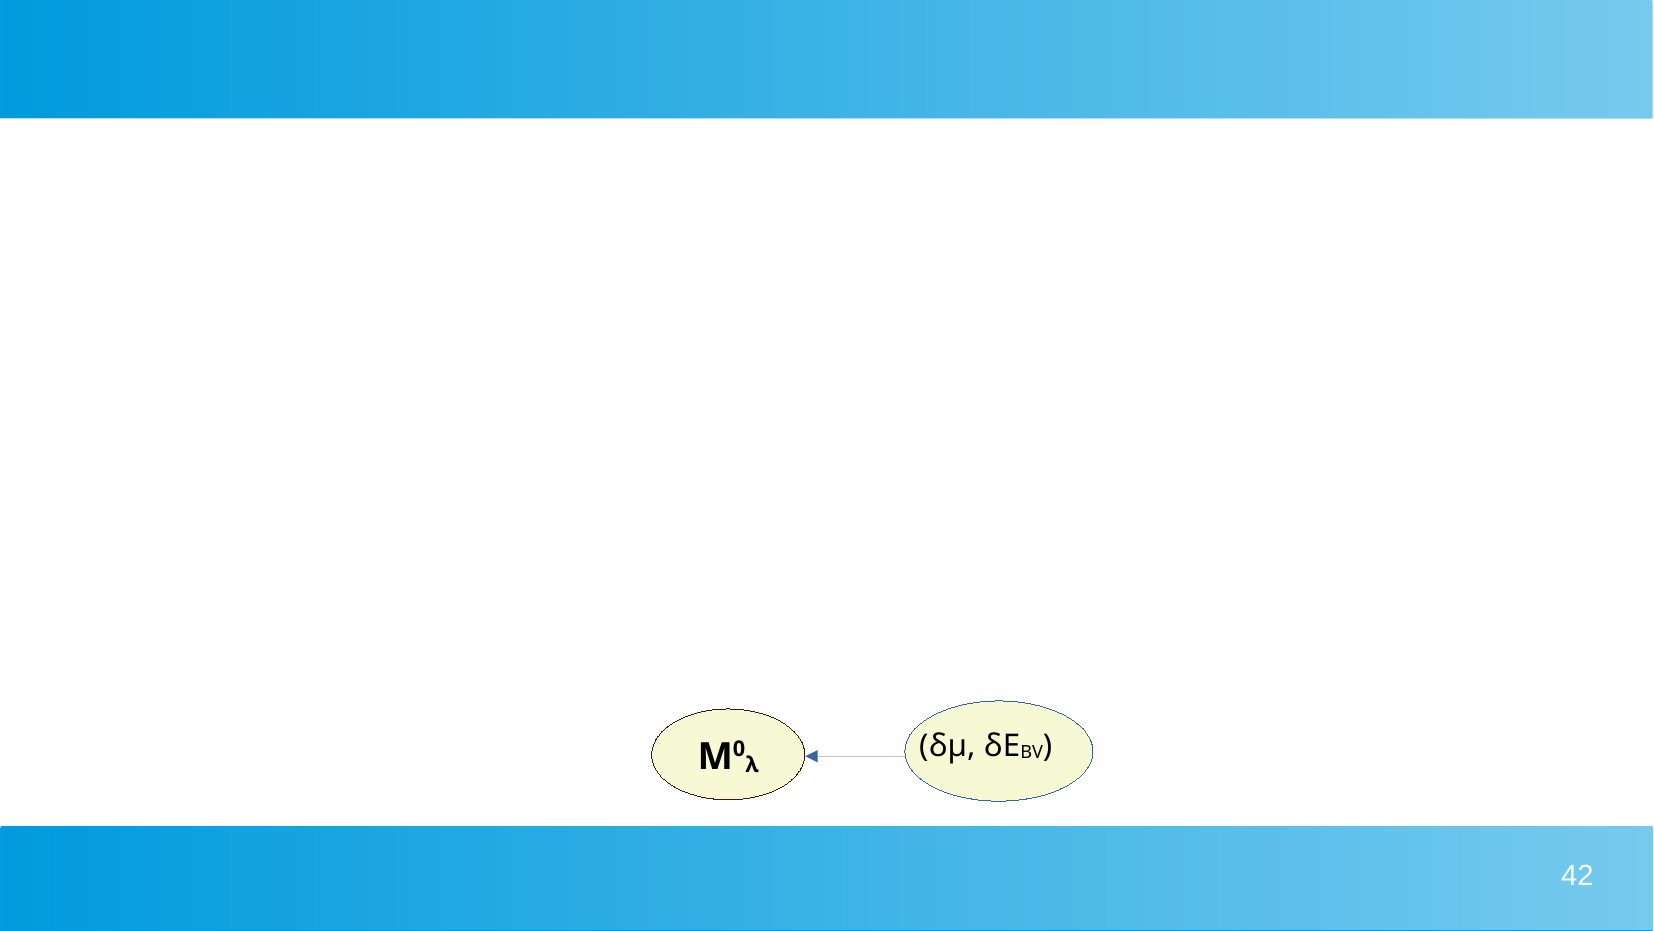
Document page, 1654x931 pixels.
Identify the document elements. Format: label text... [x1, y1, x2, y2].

text_box [930, 700, 1068, 717]
text_box (δμ, δEBV) [904, 717, 1093, 777]
text_box [805, 750, 905, 763]
text_box [918, 777, 1080, 802]
text_box M0λ [651, 708, 805, 800]
slide_number 42 [1210, 856, 1594, 915]
